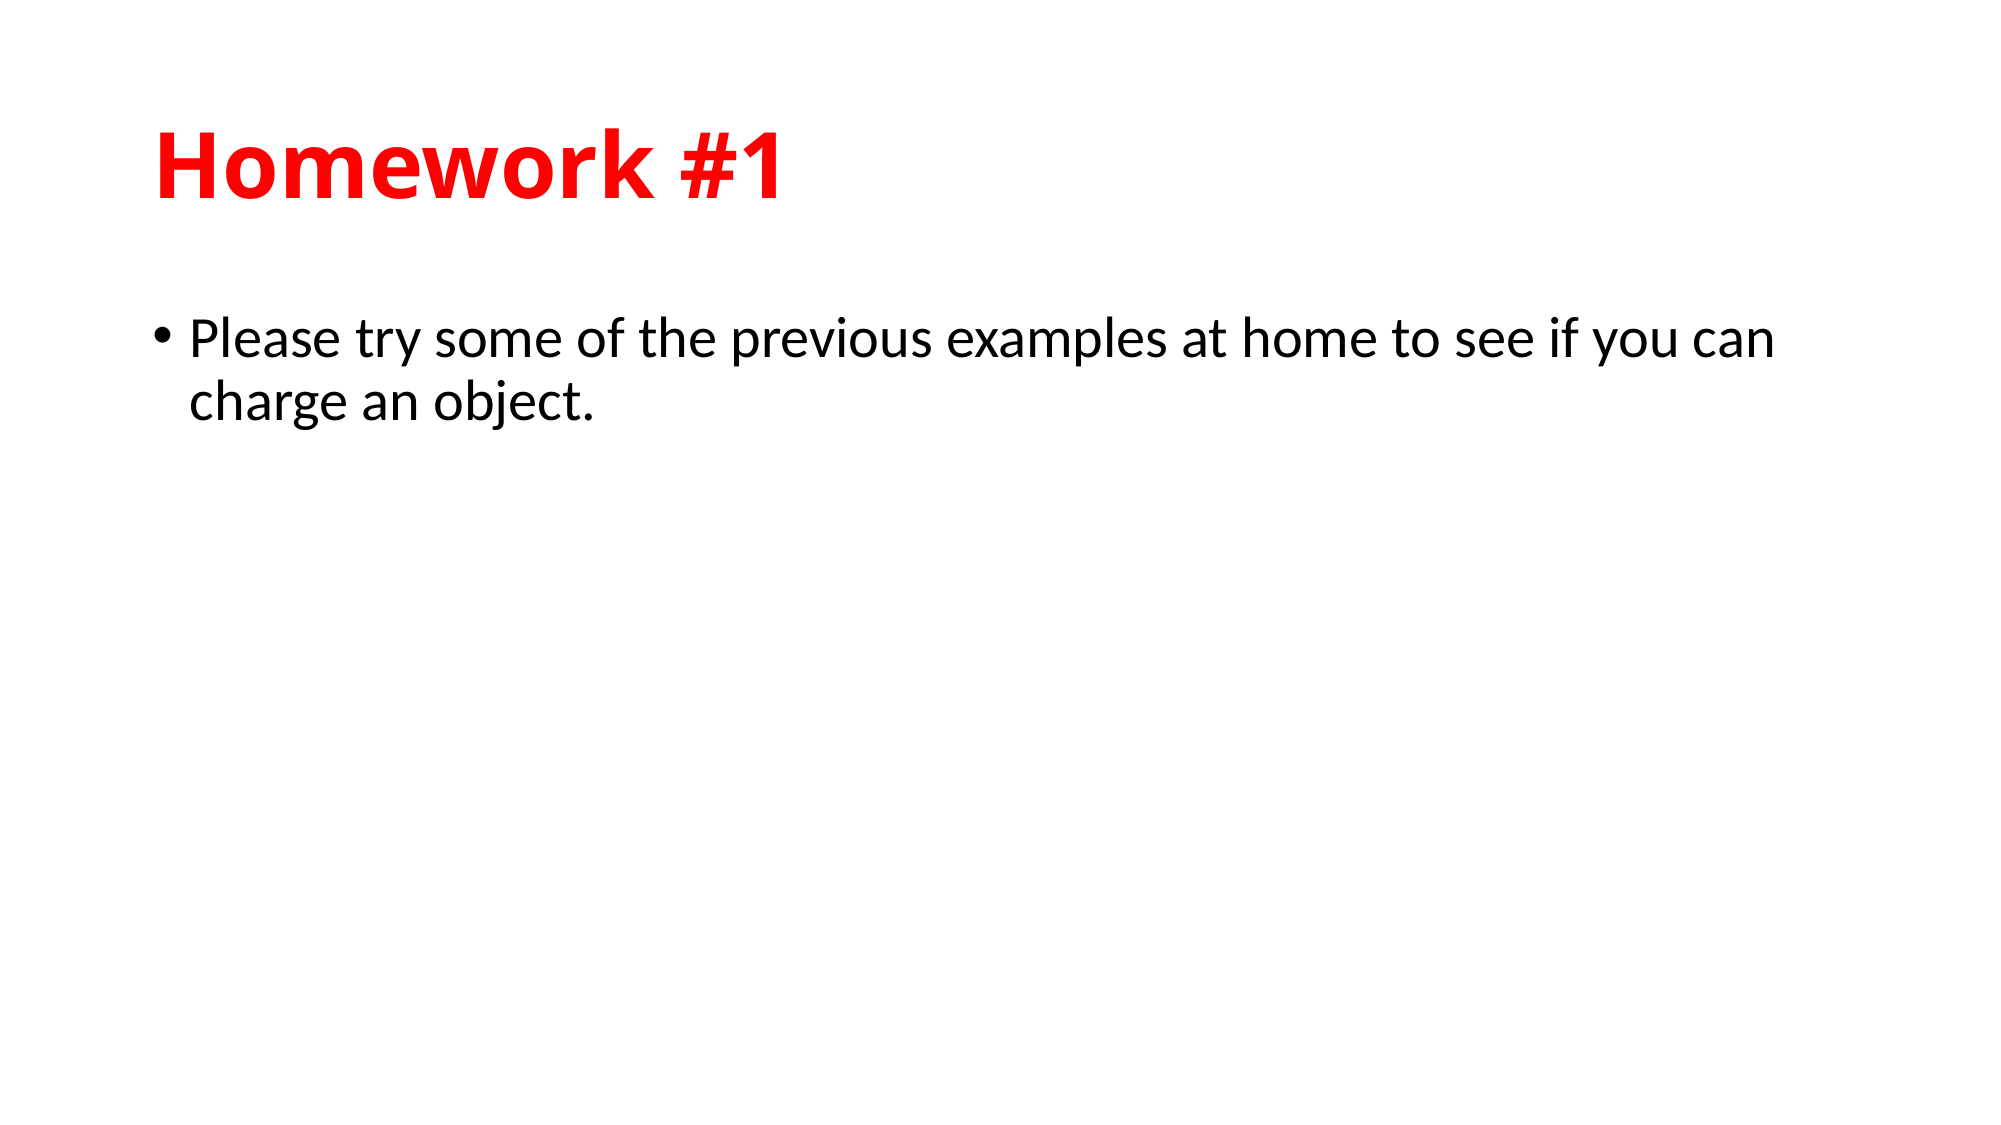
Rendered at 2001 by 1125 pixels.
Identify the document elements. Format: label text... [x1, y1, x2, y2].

title Homework #1 [137, 59, 1863, 278]
list Please try some of the previous examples at home to see if you can charge an object. [137, 299, 1863, 1014]
